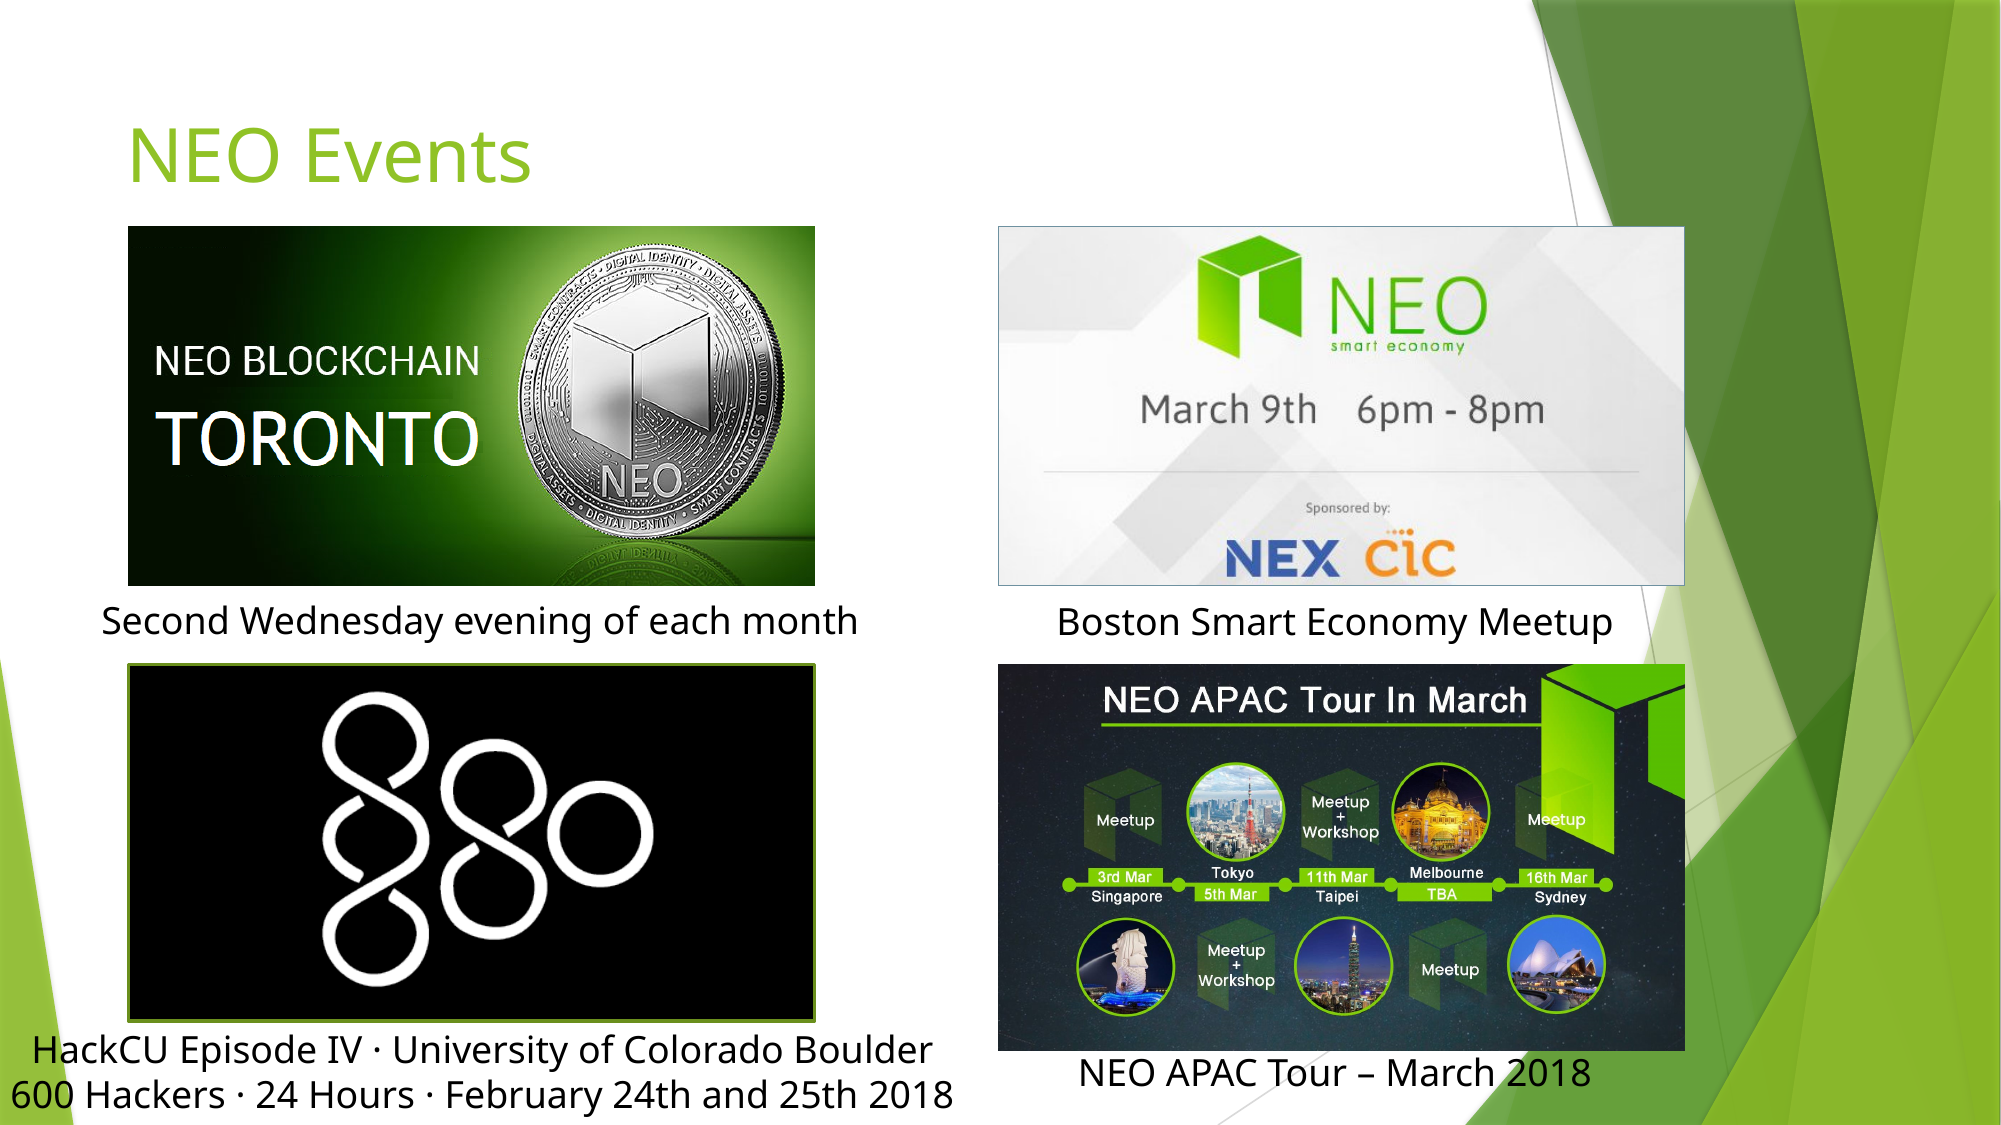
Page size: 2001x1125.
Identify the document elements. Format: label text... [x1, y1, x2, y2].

text_box [715, 663, 816, 1023]
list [997, 225, 1685, 587]
text_box Second Wednesday evening of each month [0, 589, 222, 649]
text_box Boston Smart Economy Meetup [835, 590, 1836, 650]
picture [224, 596, 710, 1083]
title NEO Events [111, 99, 1522, 317]
text_box [127, 663, 220, 1023]
picture [127, 226, 816, 587]
text_box Second Wednesday evening of each month [712, 589, 981, 649]
text_box HackCU Episode IV · University of Colorado Boulder 600 Hackers · 24 Hours · February 24th and 25th 2018 [0, 1018, 983, 1124]
text_box NEO APAC Tour – March 2018 [835, 1041, 1836, 1102]
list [997, 664, 1686, 1052]
